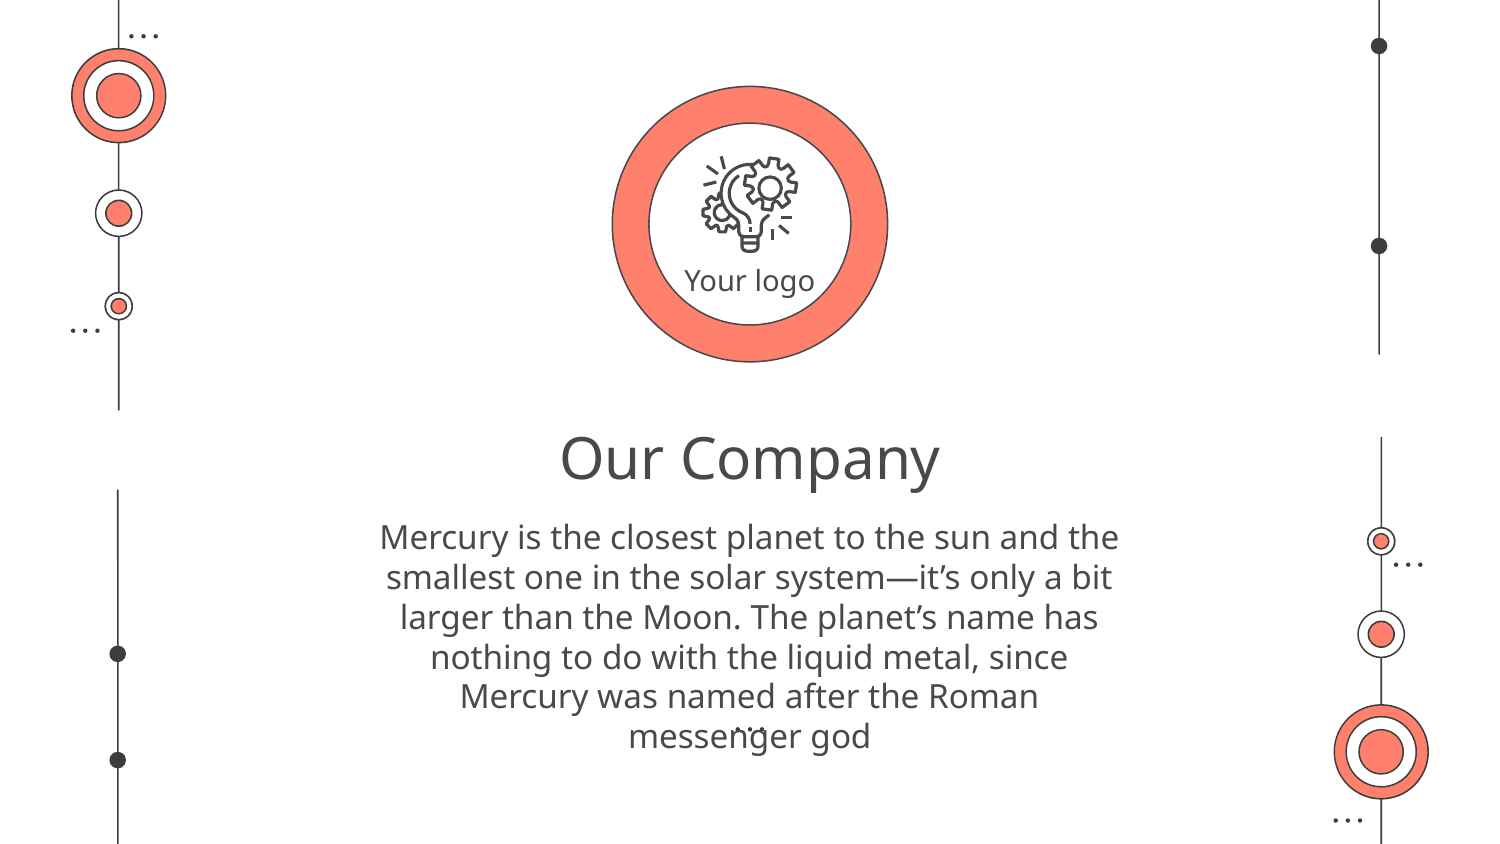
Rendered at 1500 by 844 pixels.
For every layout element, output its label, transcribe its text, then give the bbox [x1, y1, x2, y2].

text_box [612, 86, 888, 363]
title Our Company [355, 406, 1145, 501]
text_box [701, 155, 799, 253]
subtitle Mercury is the closest planet to the sun and the smallest one in the solar system—it’s only a bit larger than the Moon. The planet’s name has nothing to do with the liquid metal, since Mercury was named after the Roman messenger god [355, 501, 1145, 687]
